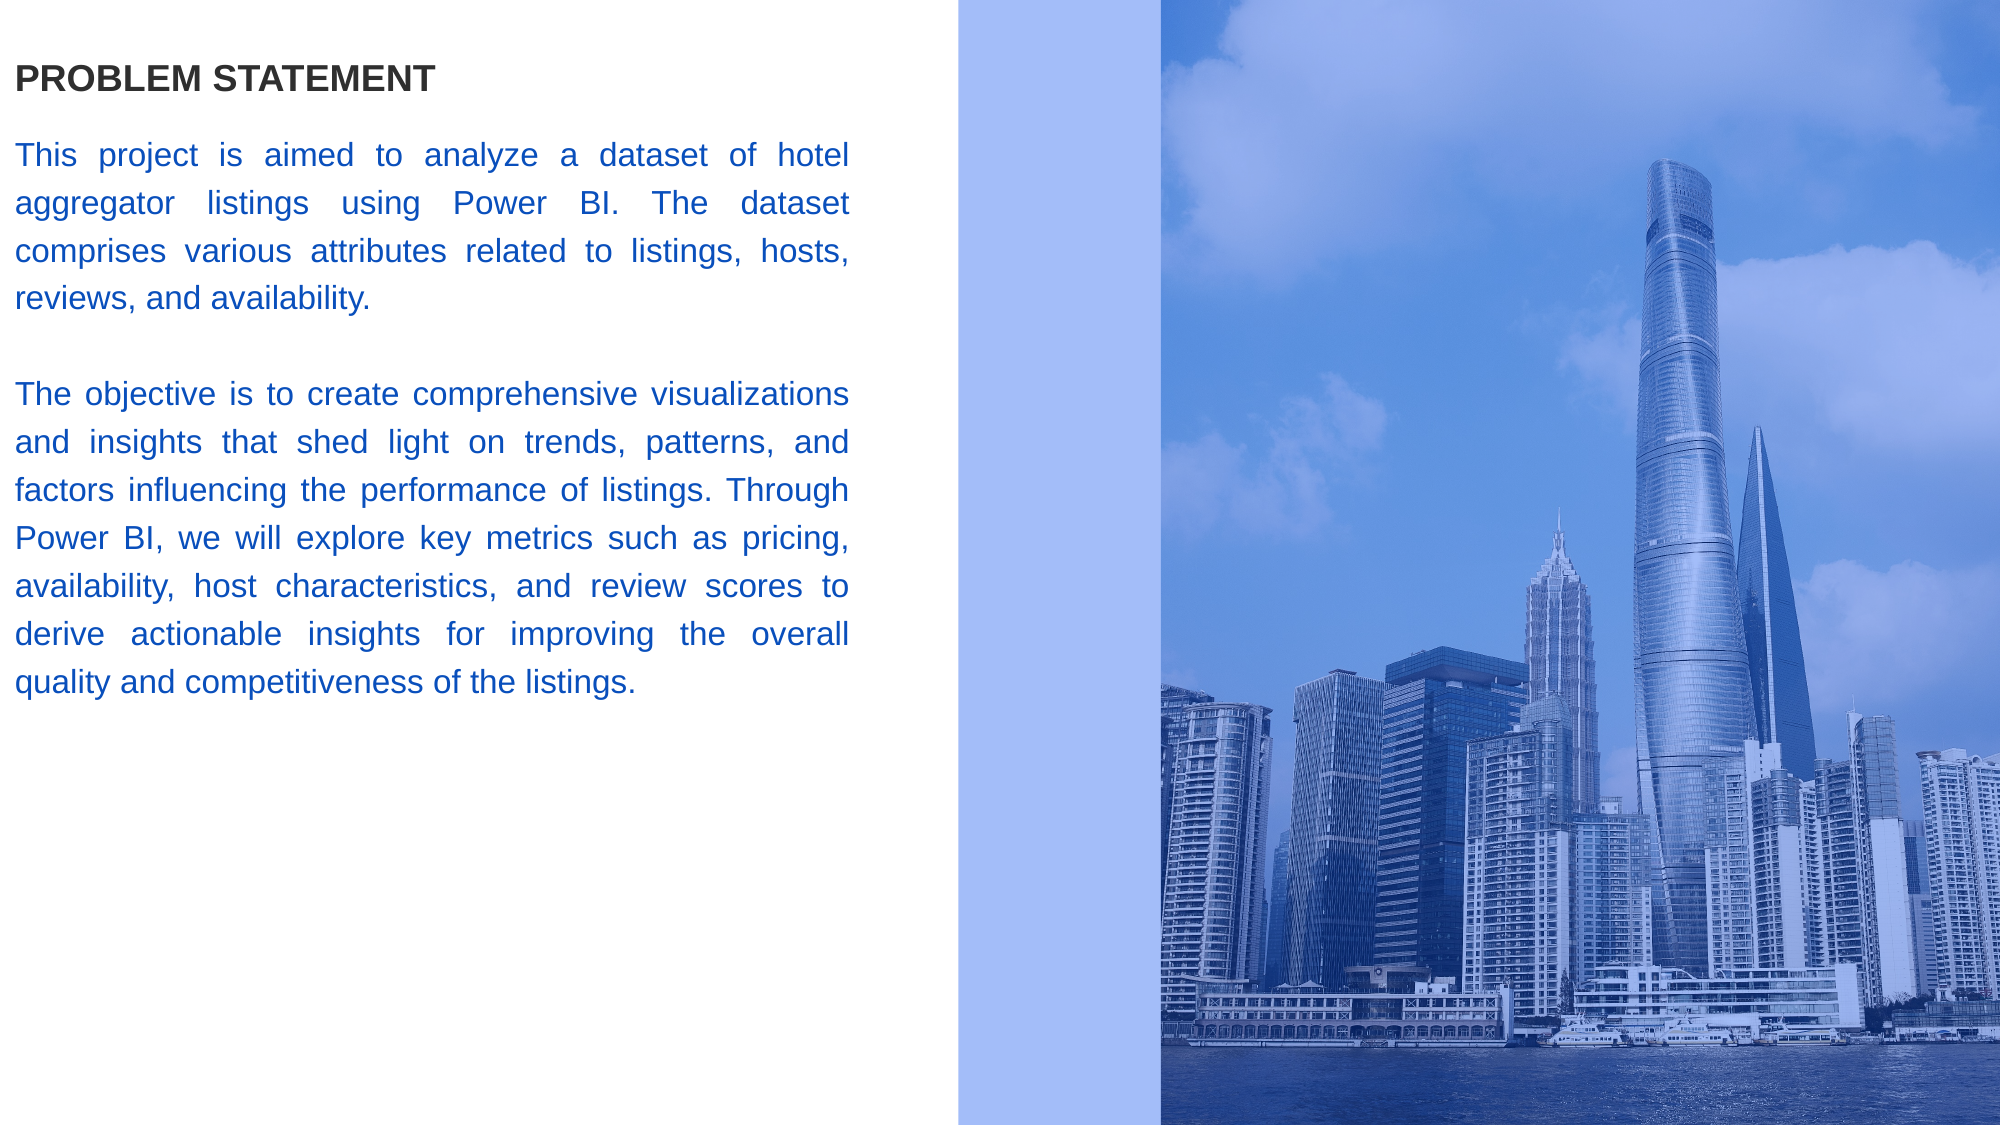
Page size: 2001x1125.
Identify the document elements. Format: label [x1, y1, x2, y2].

picture [1160, 0, 2000, 1125]
text_box [0, 54, 938, 613]
text_box [957, 0, 1160, 1125]
